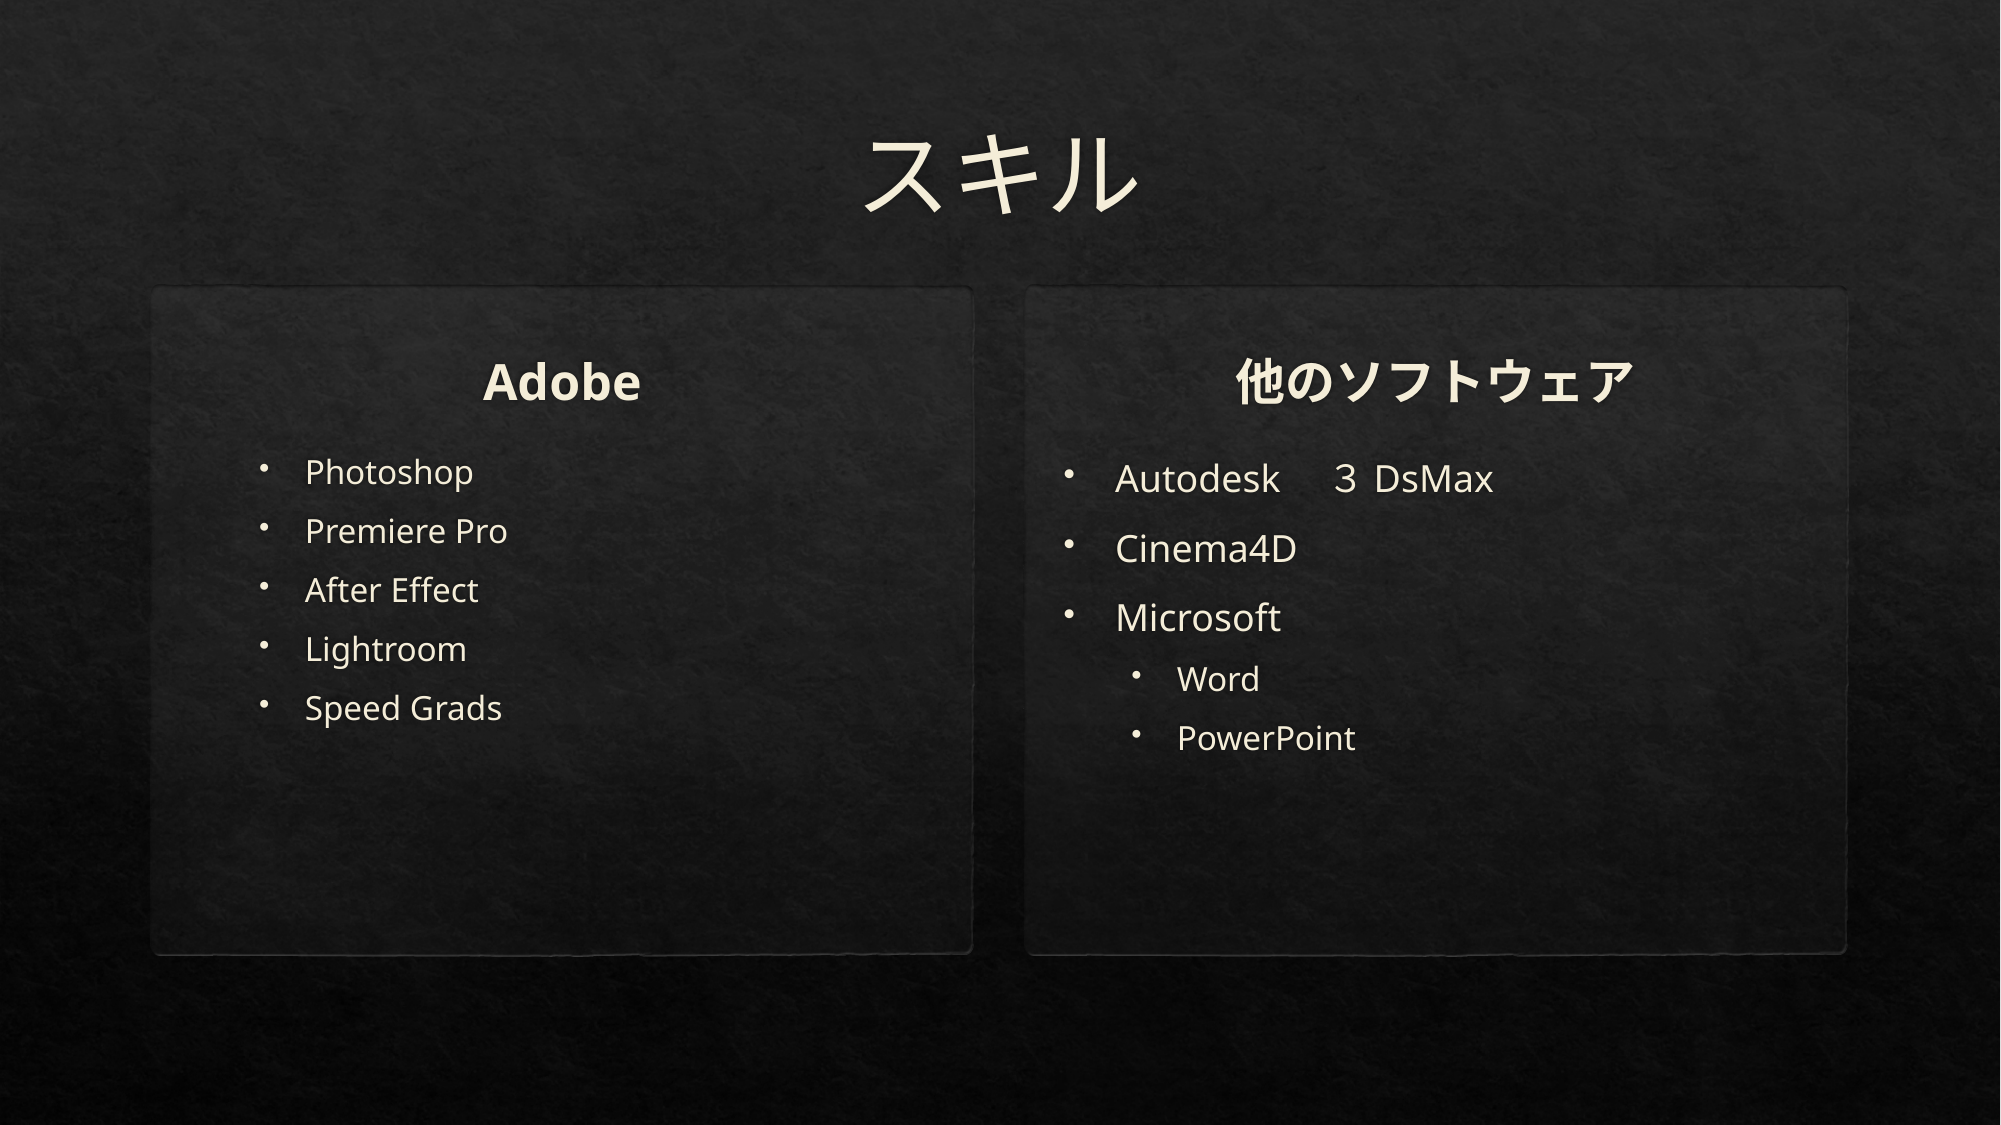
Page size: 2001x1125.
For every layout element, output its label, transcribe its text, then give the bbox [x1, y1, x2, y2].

list Autodesk ３DsMax Cinema4D Microsoft Word PowerPoint [1043, 443, 1828, 943]
list Photoshop Premiere Pro After Effect Lightroom Speed Grads [171, 443, 954, 943]
title スキル [149, 99, 1849, 260]
picture [149, 284, 975, 957]
picture [1023, 284, 1849, 957]
list Adobe [171, 304, 954, 418]
list 他のソフトウェア [1043, 304, 1828, 418]
